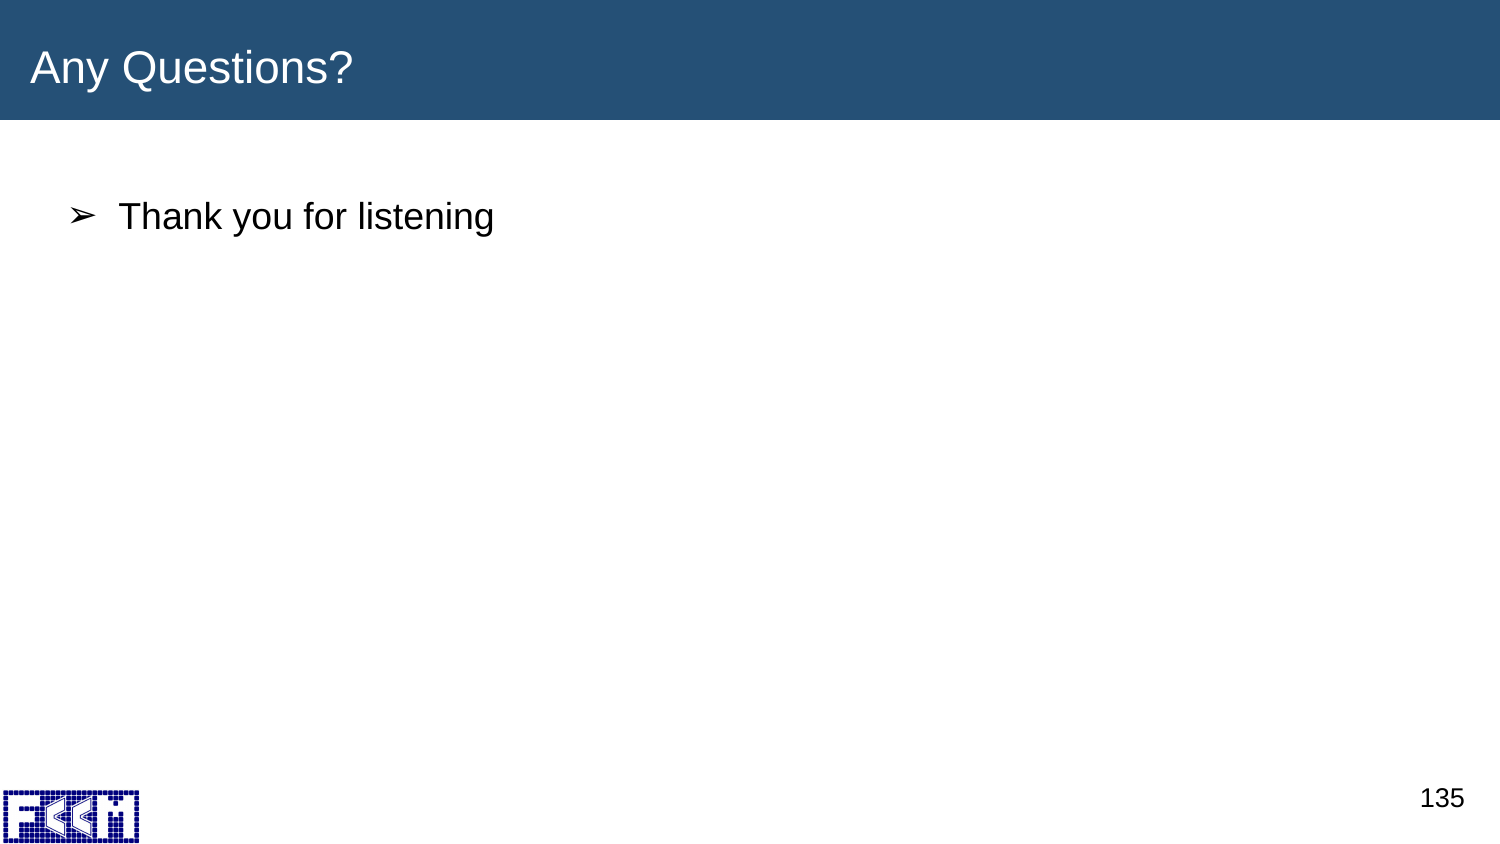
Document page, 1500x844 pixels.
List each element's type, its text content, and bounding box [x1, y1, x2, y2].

slide_number ‹#› [1389, 764, 1480, 830]
picture [1, 789, 140, 844]
title Any Questions? [30, 18, 1428, 113]
list Thank you for listening [43, 191, 1441, 753]
